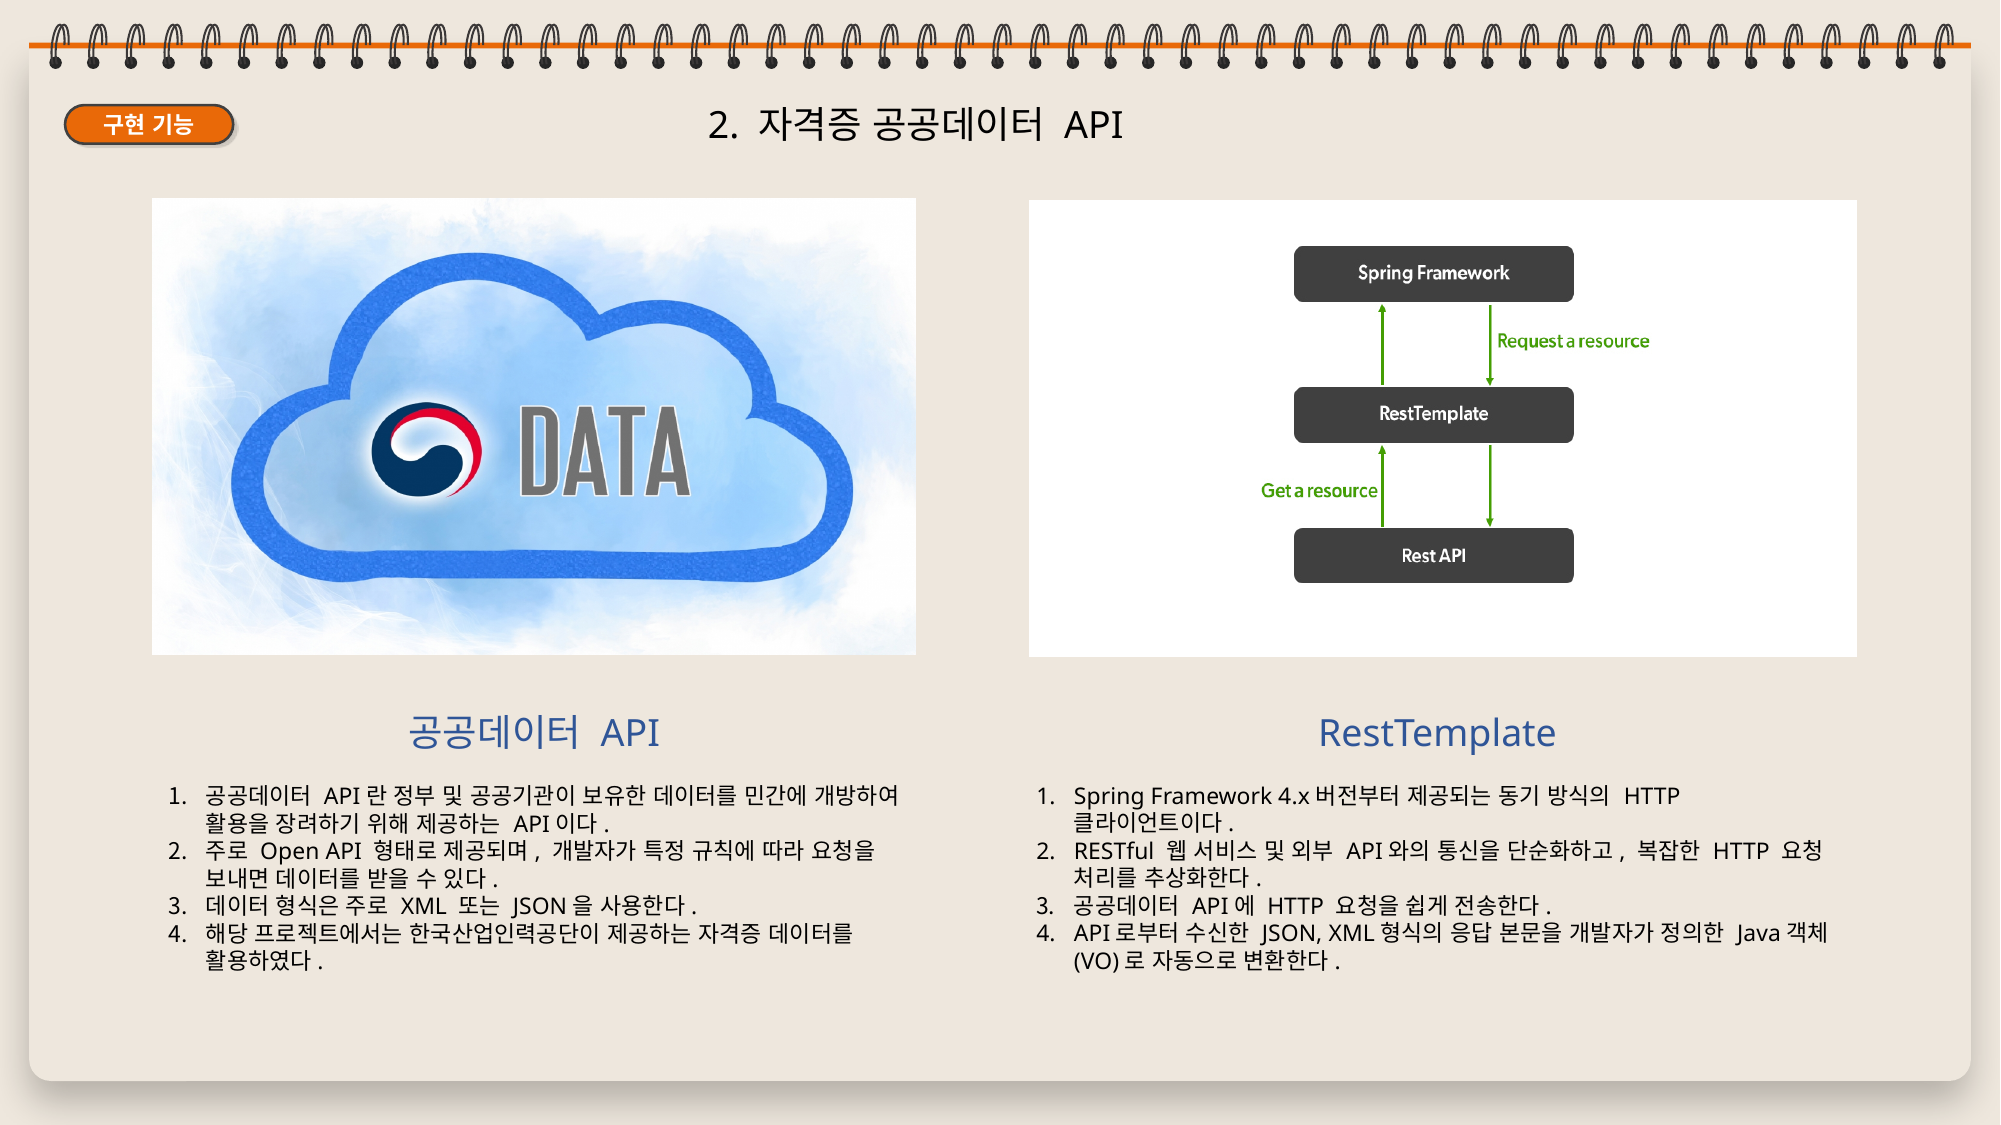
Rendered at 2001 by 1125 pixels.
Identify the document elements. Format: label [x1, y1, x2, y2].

picture [1028, 200, 1857, 657]
text_box [29, 24, 1971, 1082]
picture [152, 198, 916, 655]
